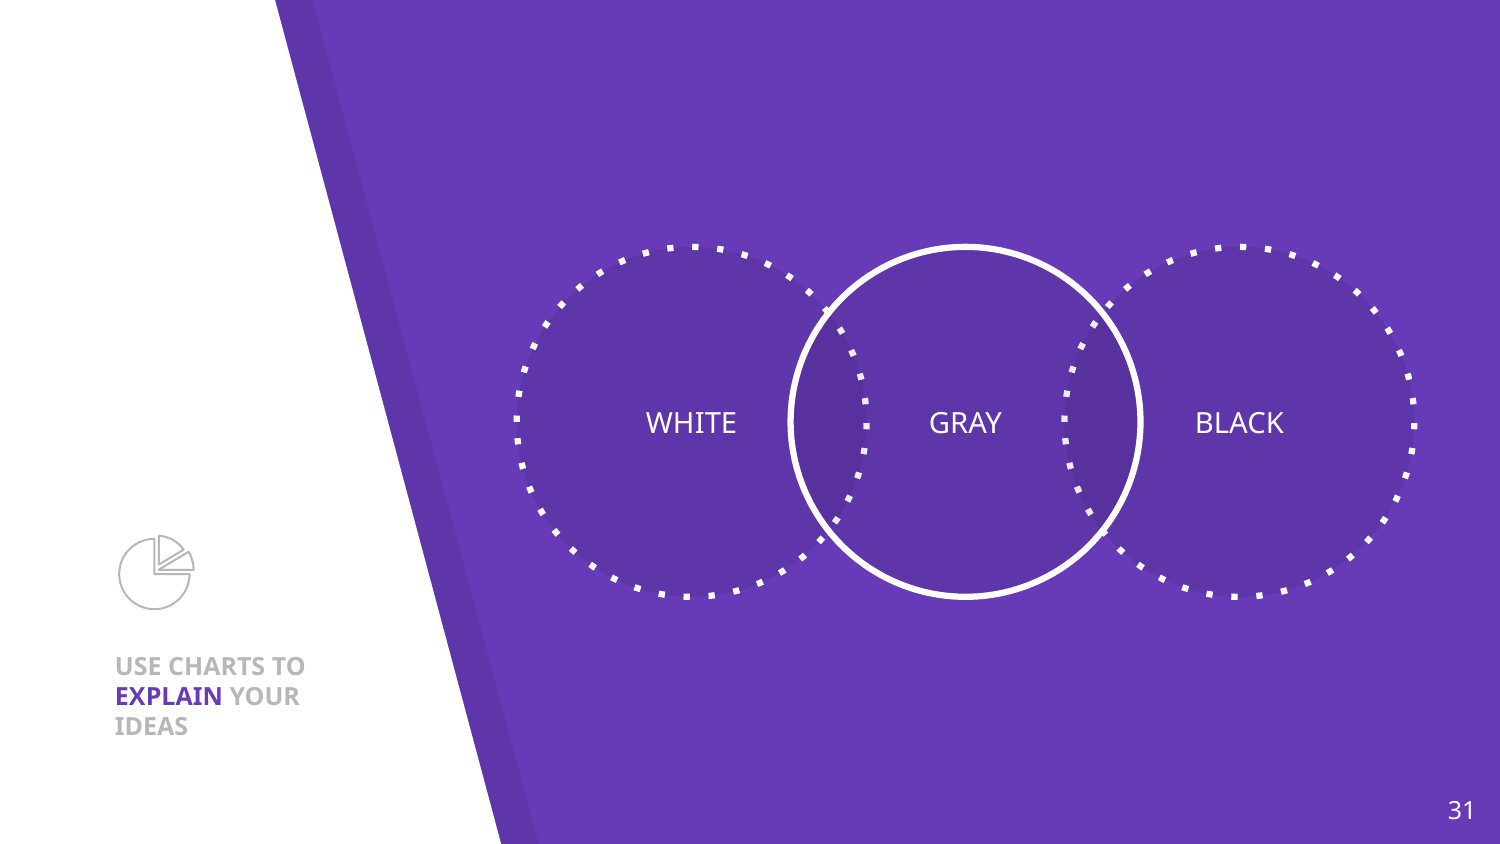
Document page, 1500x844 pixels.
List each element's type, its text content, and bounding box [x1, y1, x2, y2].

text_box BLACK [1103, 246, 1415, 597]
title USE CHARTS TO EXPLAIN YOUR IDEAS [100, 675, 365, 755]
text_box GRAY [790, 246, 1141, 597]
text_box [118, 535, 194, 610]
slide_number 31 [1401, 779, 1492, 844]
text_box WHITE [516, 246, 828, 597]
